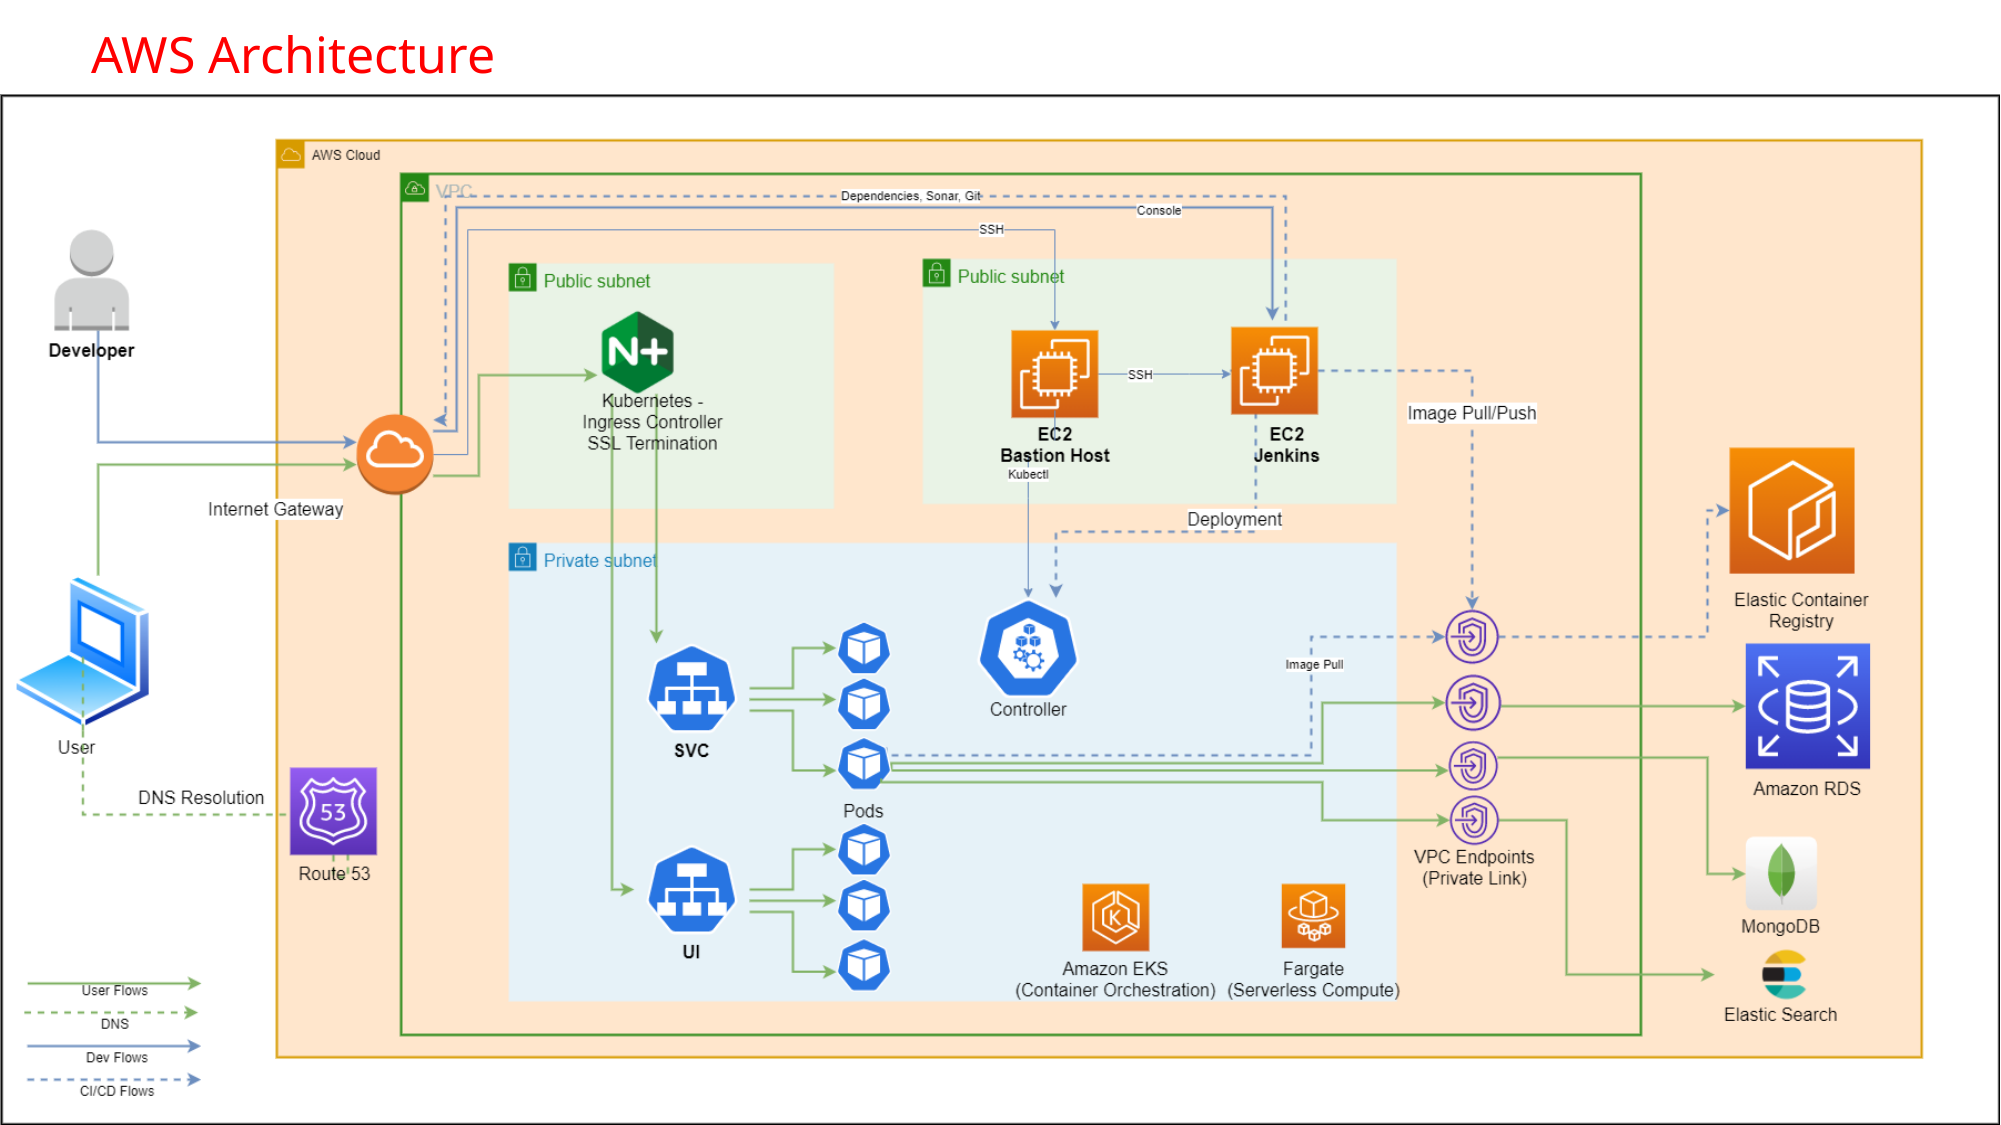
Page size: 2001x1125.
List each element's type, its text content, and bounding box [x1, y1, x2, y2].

picture [0, 94, 2000, 1125]
title AWS Architecture [91, 23, 1867, 94]
